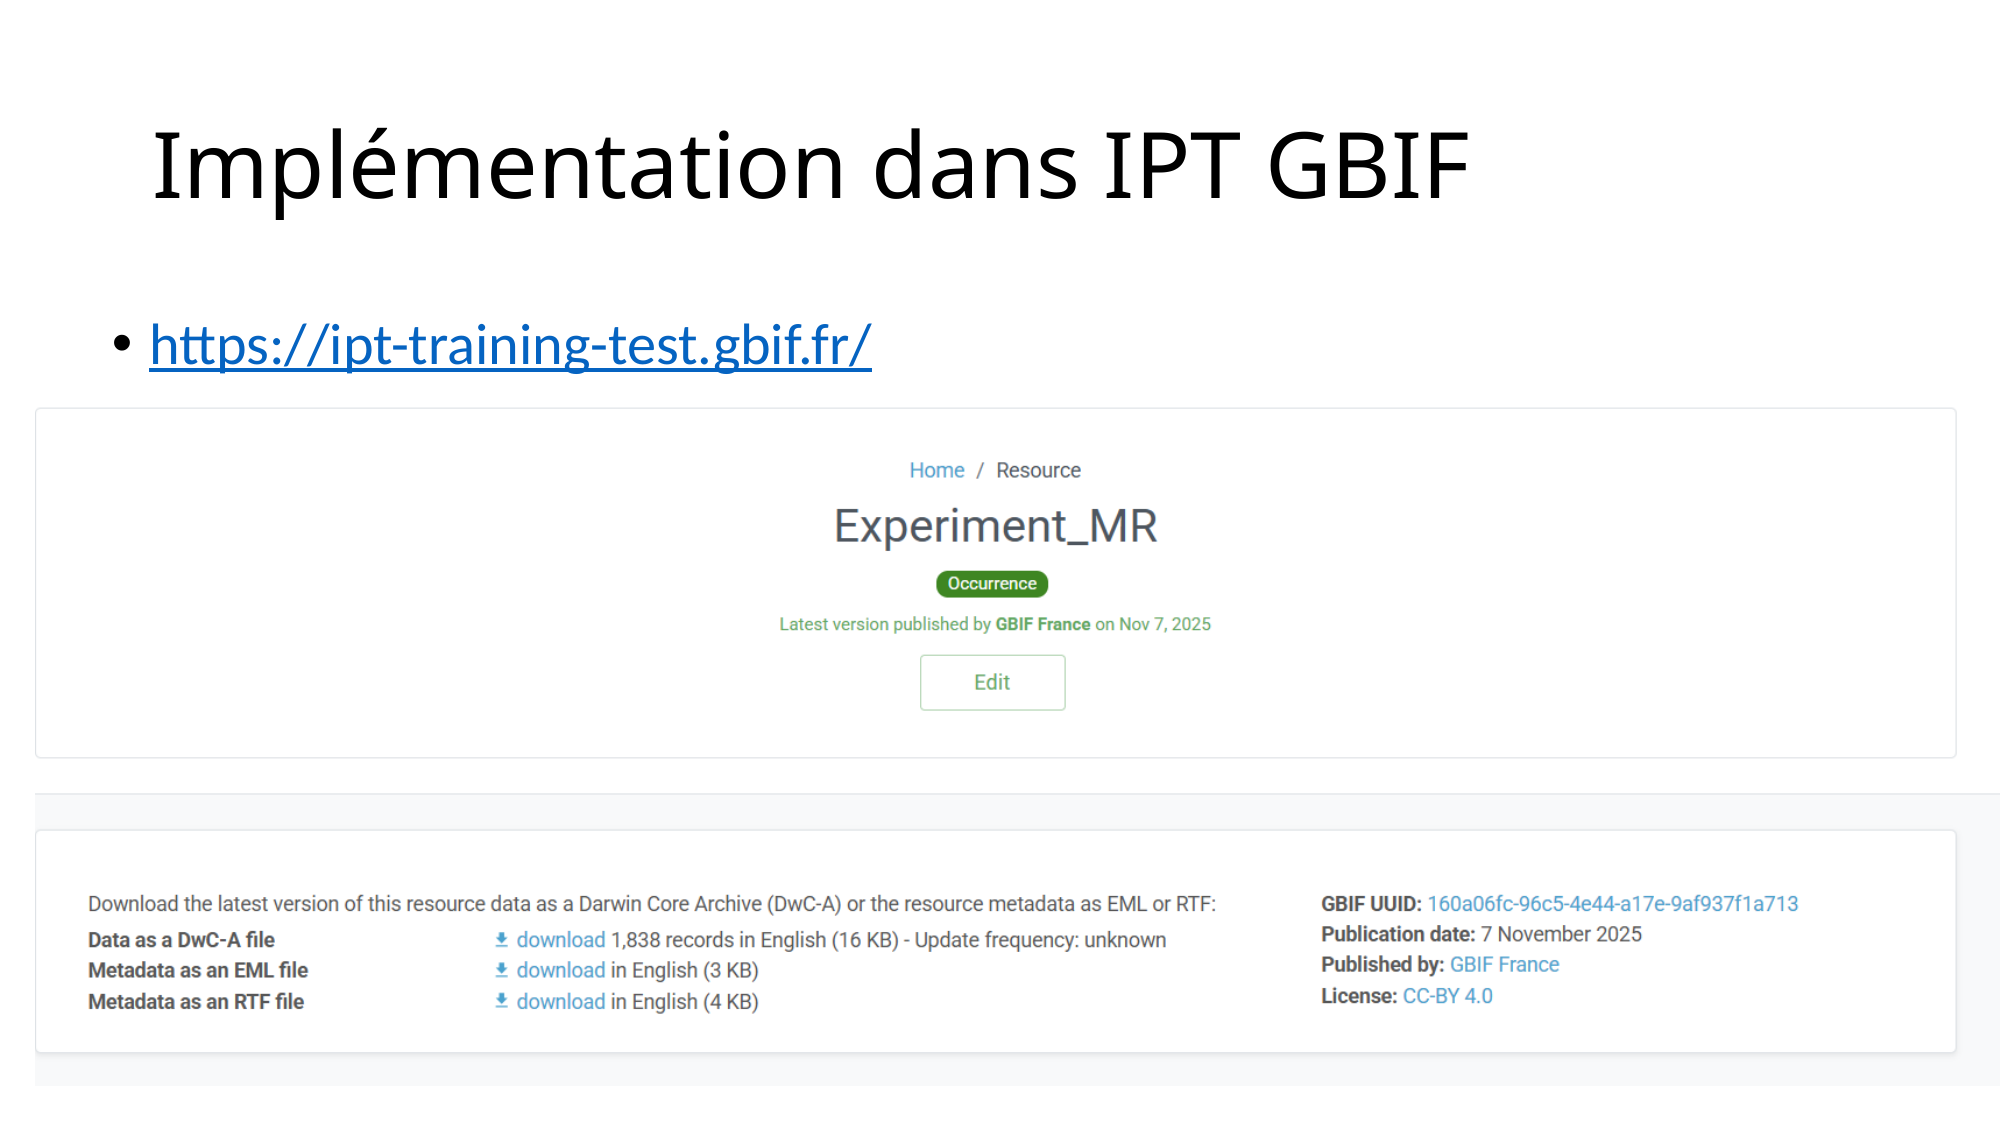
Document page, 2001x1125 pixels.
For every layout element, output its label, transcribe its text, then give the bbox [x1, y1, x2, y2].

list https://ipt-training-test.gbif.fr/ [96, 215, 1822, 403]
picture [35, 403, 2000, 1086]
title Implémentation dans IPT GBIF [137, 59, 1863, 278]
